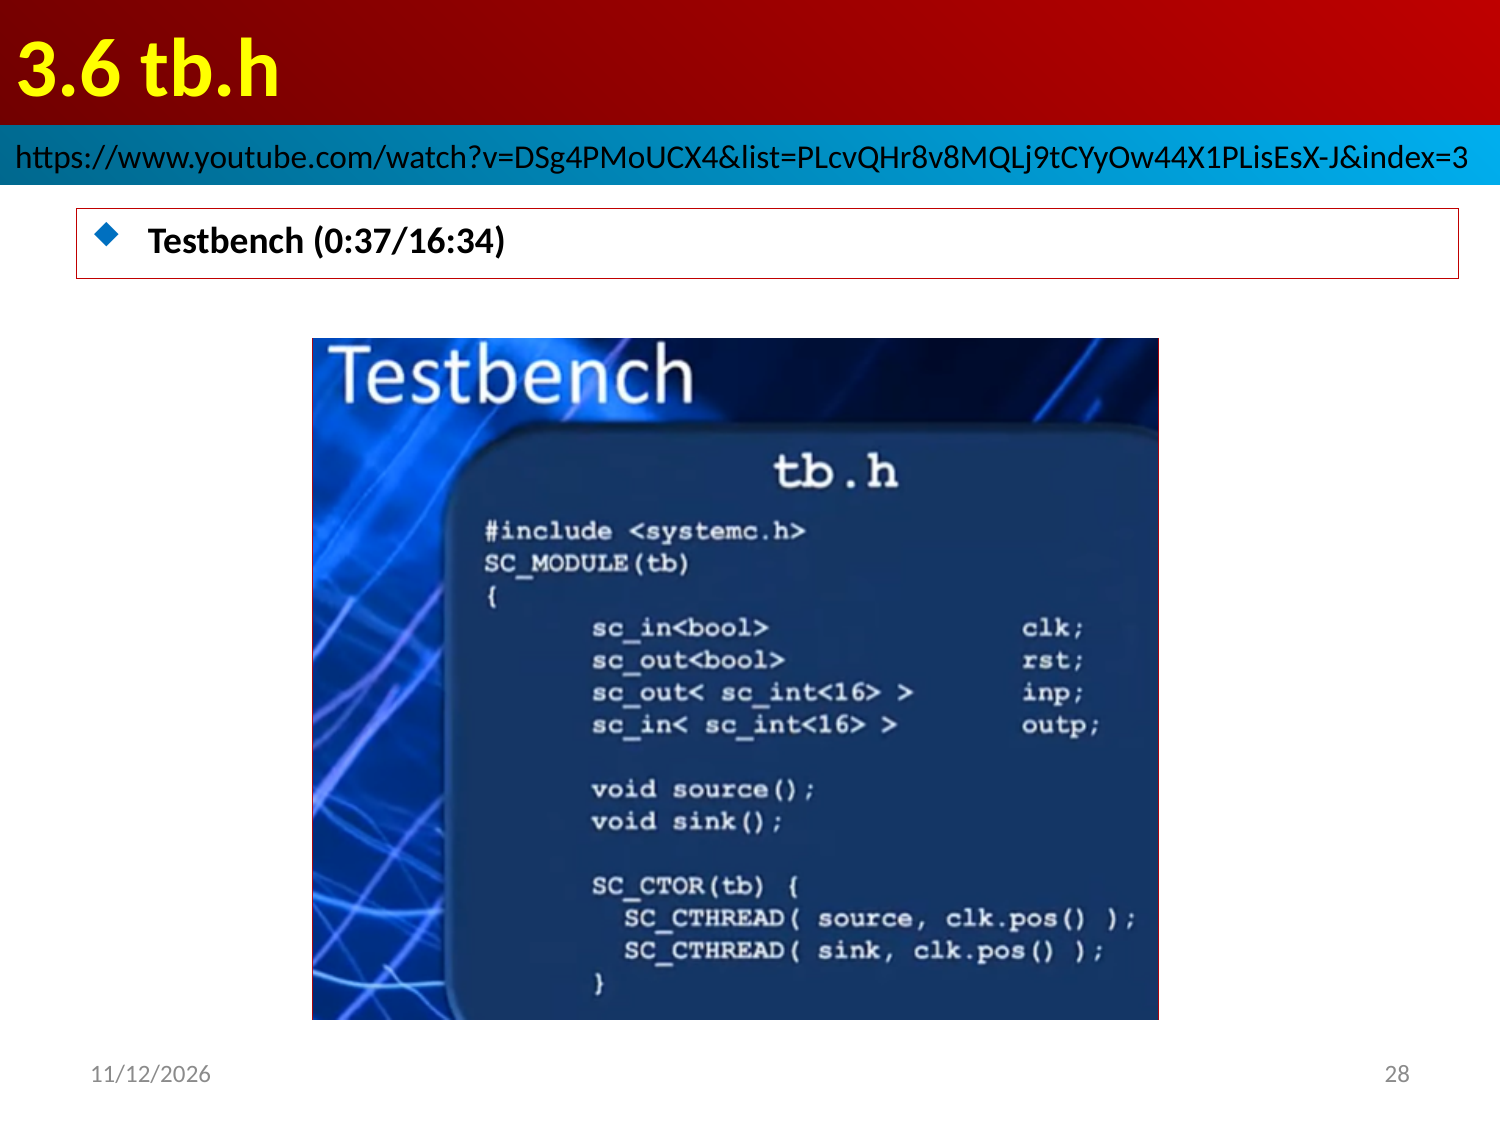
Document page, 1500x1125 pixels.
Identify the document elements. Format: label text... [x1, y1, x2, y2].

title 3.6 tb.h [0, 0, 1500, 125]
subtitle Testbench (0:37/16:34) [76, 208, 1459, 279]
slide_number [75, 1042, 425, 1103]
text_box https://www.youtube.com/watch?v=DSg4PMoUCX4&list=PLcvQHr8v8MQLj9tCYyOw44X1PLisEsX-J&index=3 [0, 125, 1500, 185]
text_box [312, 337, 1159, 1020]
slide_number 28 [1074, 1042, 1425, 1103]
